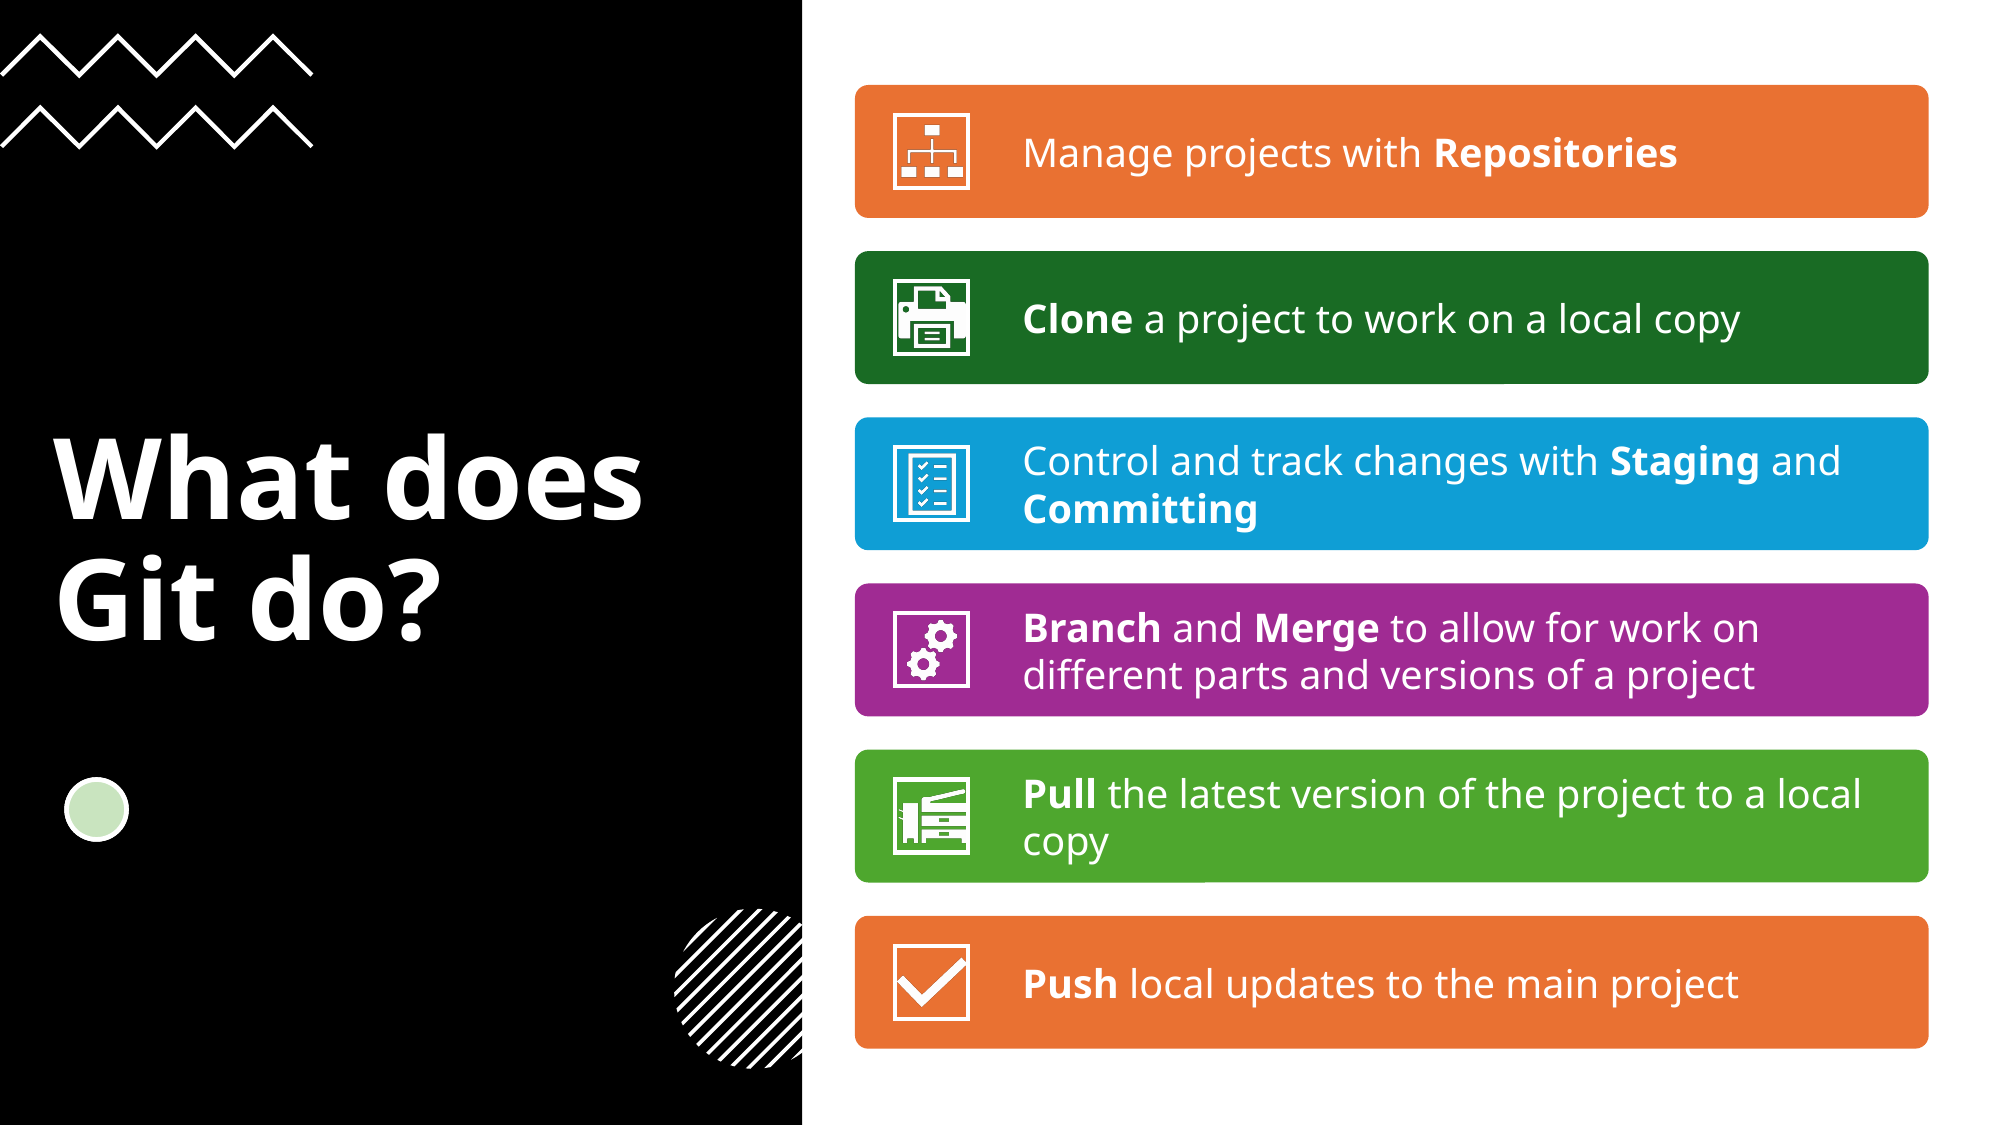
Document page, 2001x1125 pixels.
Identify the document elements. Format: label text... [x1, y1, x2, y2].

text_box [893, 777, 970, 855]
text_box [804, 0, 2000, 1125]
text_box [0, 0, 804, 1125]
text_box Control and track changes with Staging and Committing [1008, 417, 1929, 551]
text_box [893, 445, 970, 522]
text_box [893, 113, 970, 190]
text_box Clone a project to work on a local copy [1008, 251, 1929, 385]
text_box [673, 908, 835, 1070]
text_box [65, 777, 129, 841]
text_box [0, 32, 314, 151]
text_box Branch and Merge to allow for work on different parts and versions of a project [1008, 583, 1929, 717]
text_box [893, 611, 970, 688]
text_box [854, 84, 1008, 218]
text_box [854, 749, 1008, 883]
text_box Push local updates to the main project [1008, 915, 1929, 1049]
text_box Manage projects with Repositories [1008, 84, 1929, 218]
text_box Pull the latest version of the project to a local copy [1008, 749, 1929, 883]
title What does Git do? [38, 196, 763, 892]
text_box [854, 583, 1008, 717]
text_box [854, 915, 1008, 1049]
text_box [854, 417, 1008, 551]
text_box [854, 251, 1008, 385]
text_box [893, 944, 970, 1021]
text_box [893, 279, 970, 356]
